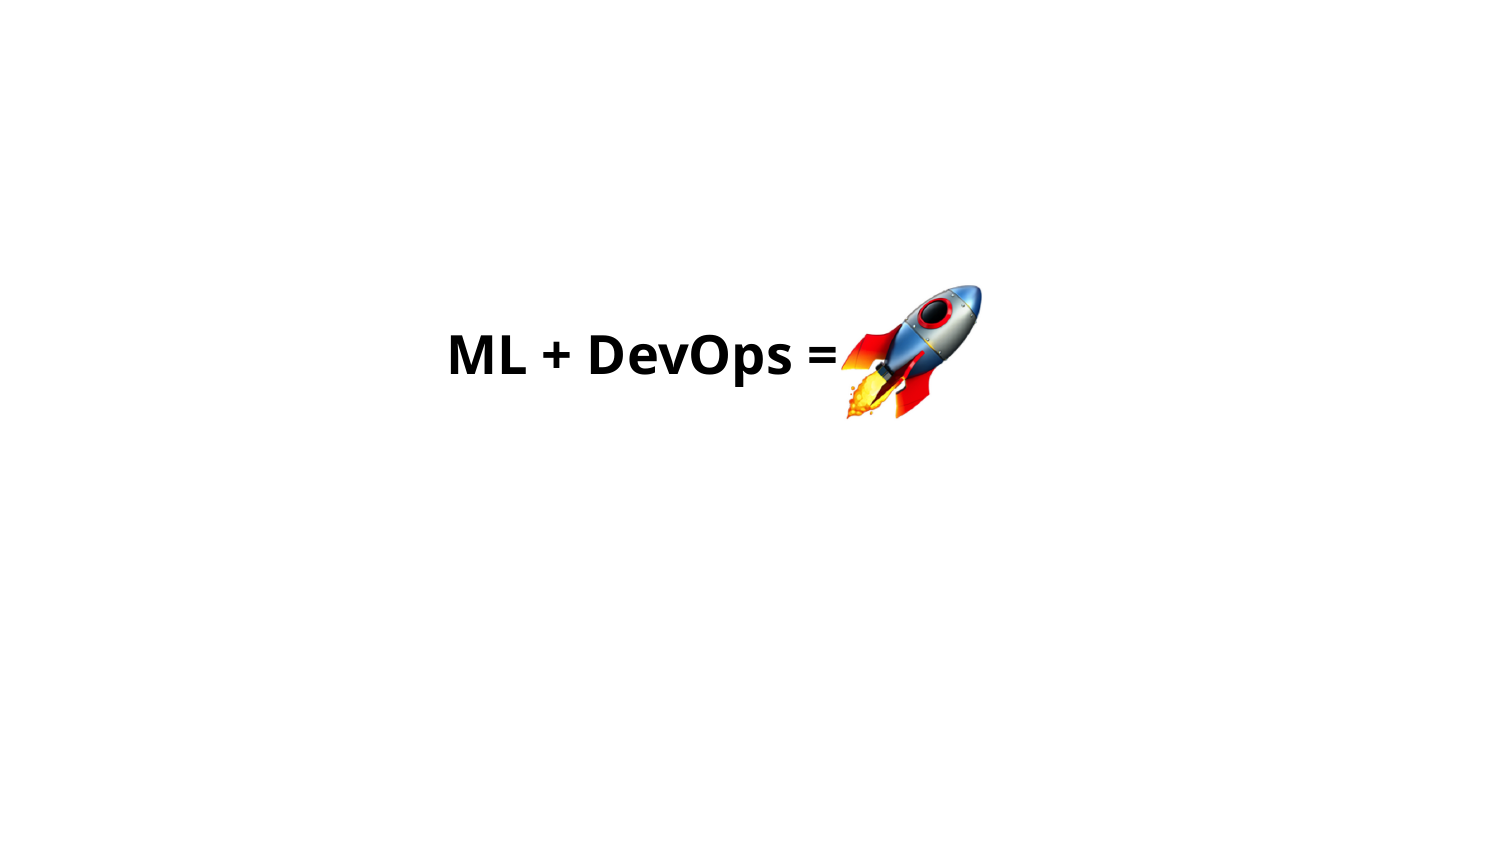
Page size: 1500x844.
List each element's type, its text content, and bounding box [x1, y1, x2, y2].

picture [840, 280, 983, 424]
text_box ML + DevOps = [430, 260, 1069, 463]
